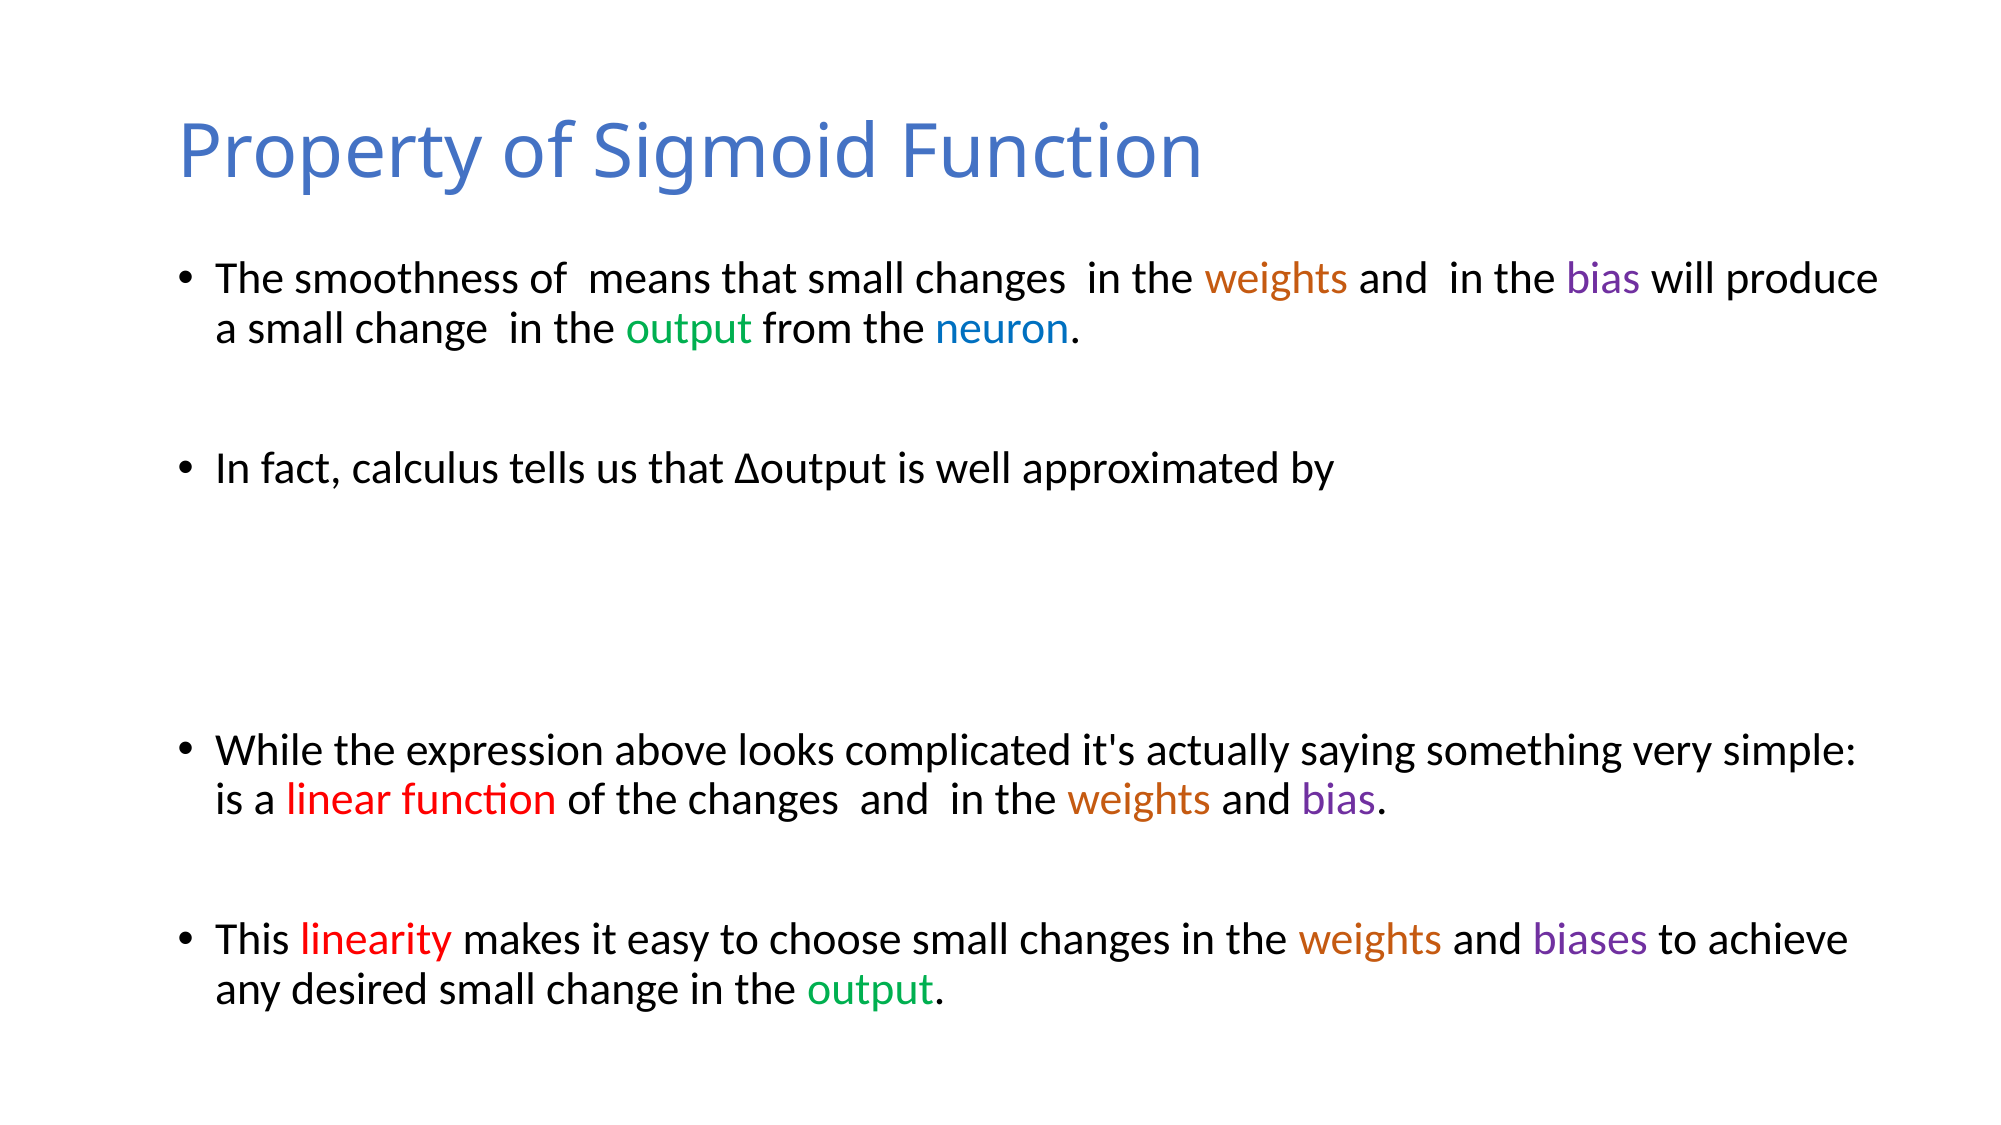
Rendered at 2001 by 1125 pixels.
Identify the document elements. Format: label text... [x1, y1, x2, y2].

title Property of Sigmoid Function [162, 59, 1712, 247]
